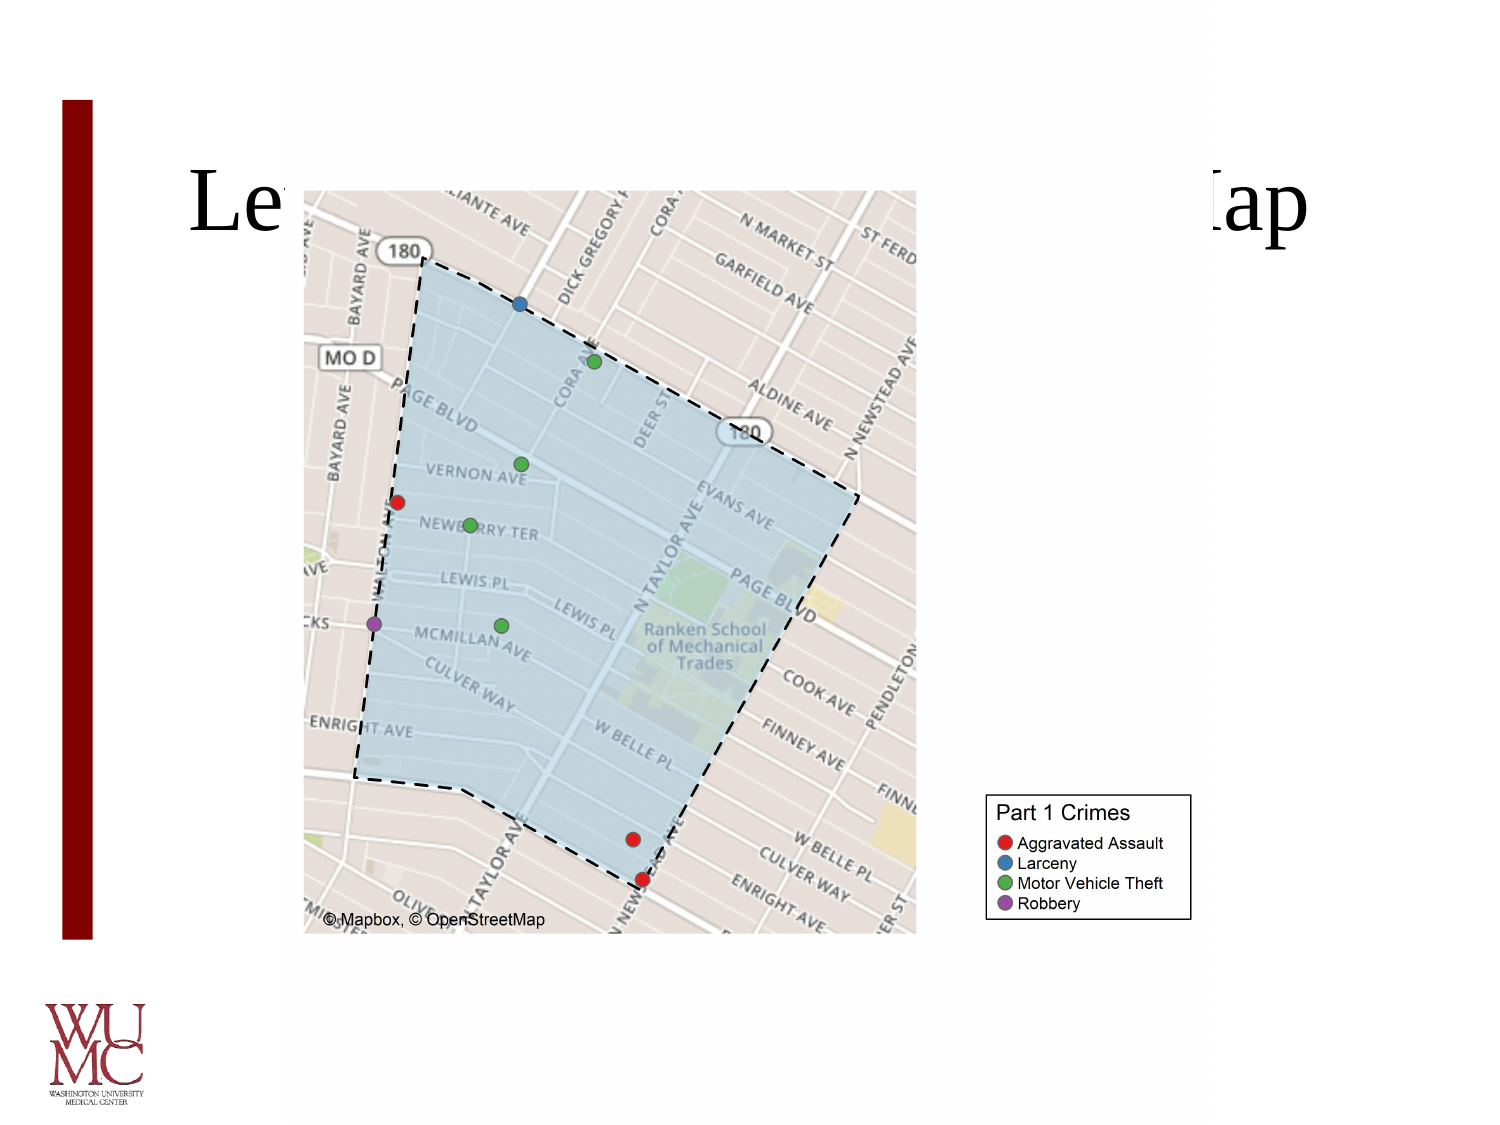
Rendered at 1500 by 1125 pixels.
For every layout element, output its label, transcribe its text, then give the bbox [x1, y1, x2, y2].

title Lewis Place: Total Crime Map [112, 99, 280, 288]
picture [41, 996, 156, 1113]
picture [285, 0, 1213, 1125]
title Lewis Place: Total Crime Map [1217, 99, 1388, 288]
